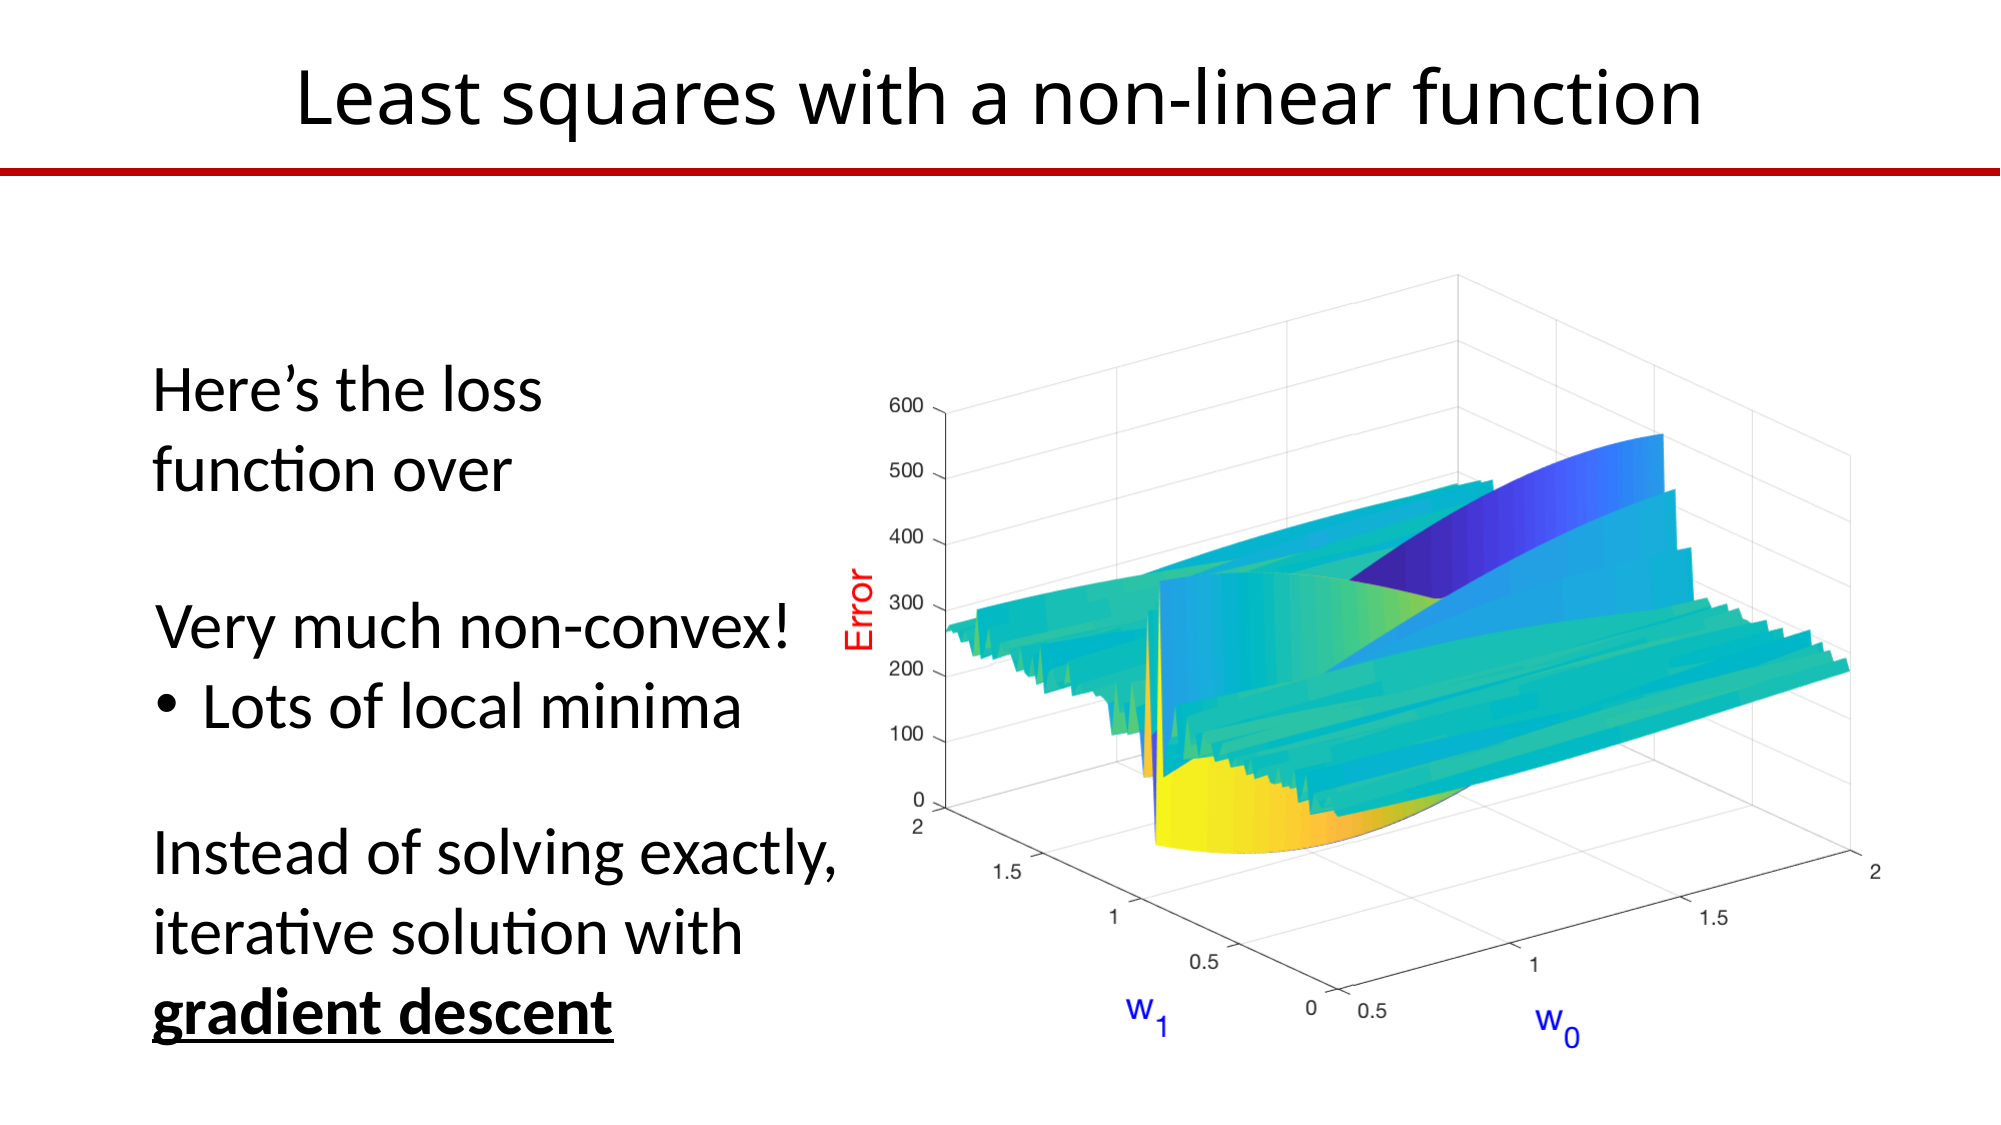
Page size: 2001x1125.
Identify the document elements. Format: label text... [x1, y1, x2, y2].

text_box Very much non-convex! Lots of local minima [140, 574, 793, 750]
picture [793, 208, 1961, 1084]
text_box Instead of solving exactly, iterative solution with gradient descent [137, 800, 793, 1056]
title Least squares with a non-linear function [137, 50, 1863, 150]
